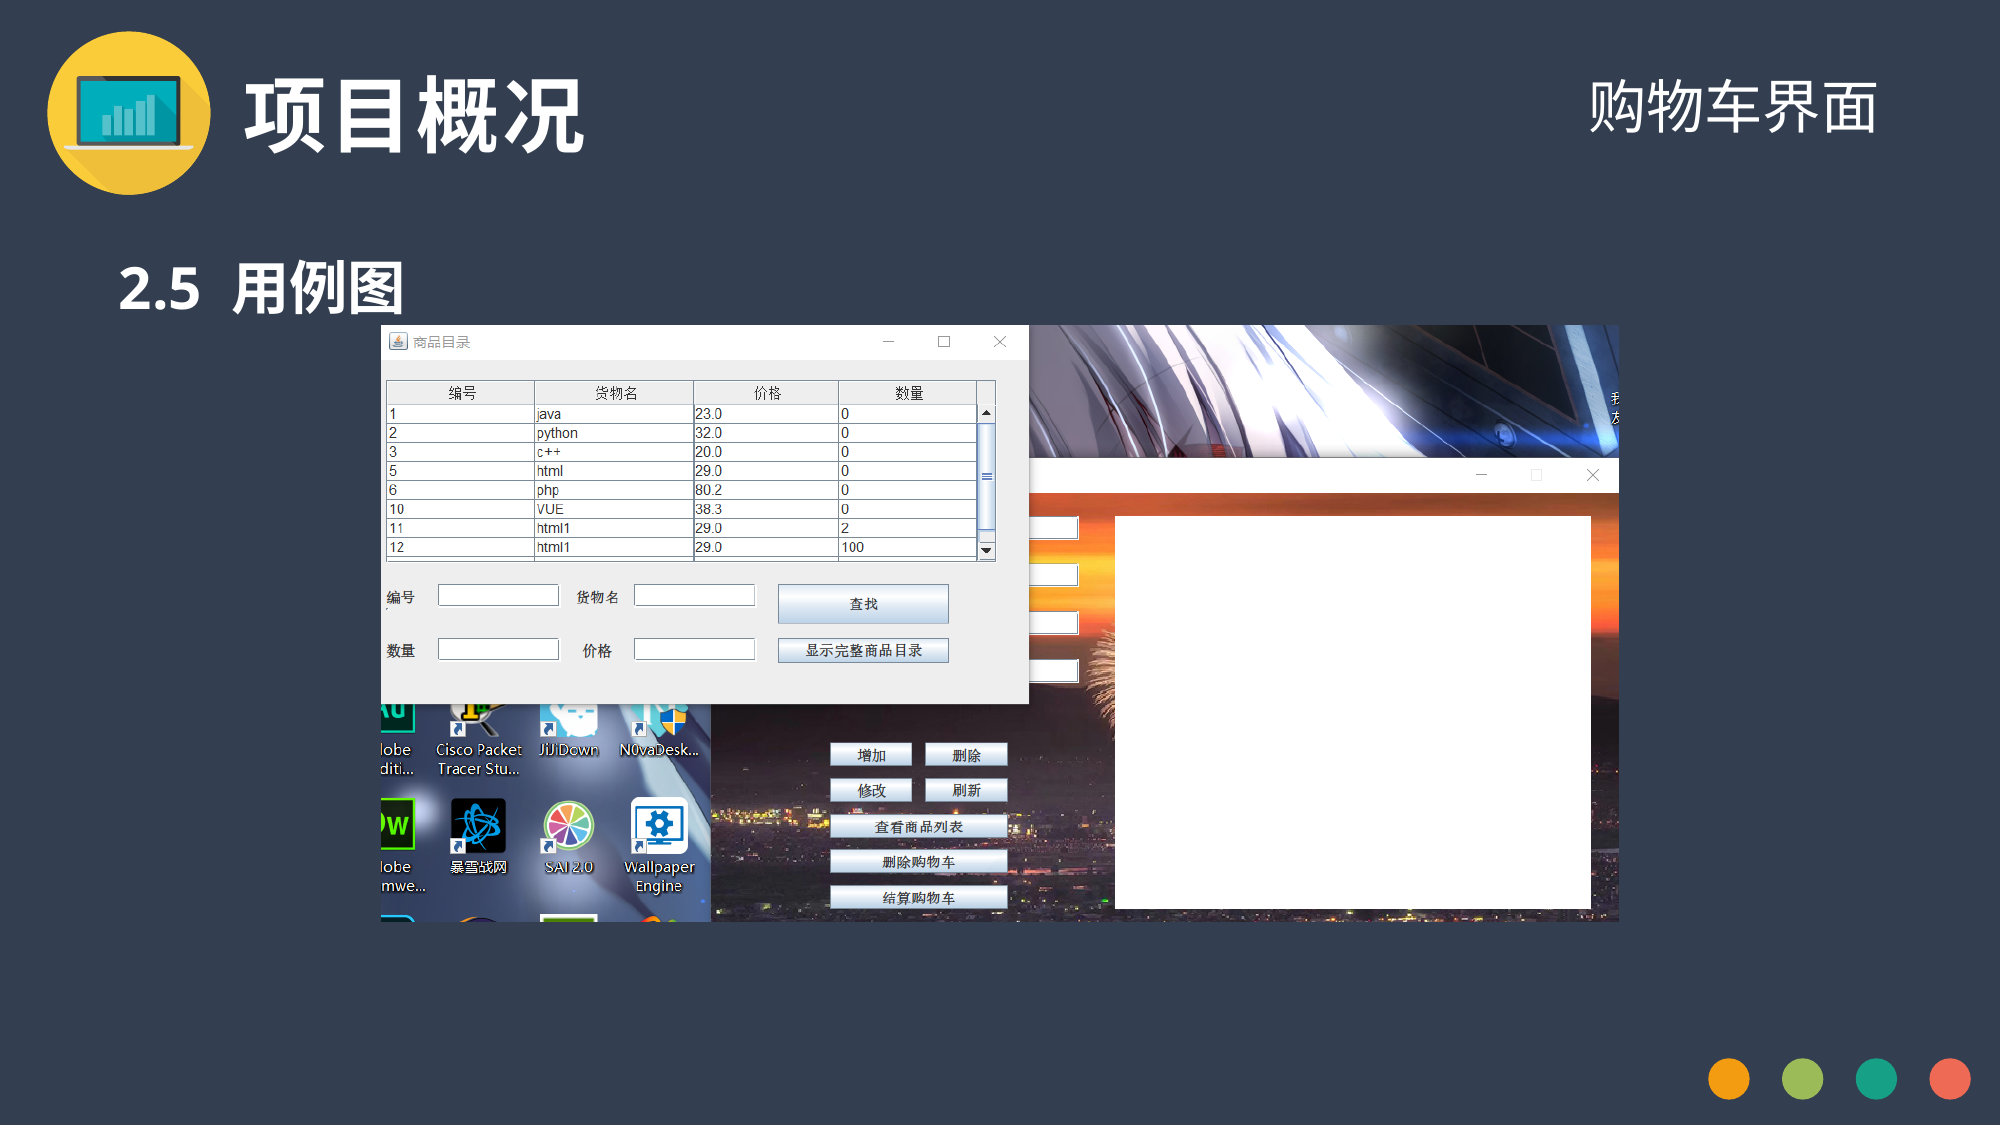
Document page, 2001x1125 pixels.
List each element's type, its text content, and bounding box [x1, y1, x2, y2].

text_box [47, 31, 211, 195]
text_box 购物车界面 [1573, 62, 1898, 148]
text_box 项目概况 [243, 63, 1096, 145]
text_box [1928, 1057, 1972, 1101]
text_box 2.5 用例图 [119, 246, 406, 330]
text_box [1707, 1057, 1751, 1101]
text_box [1854, 1057, 1899, 1101]
picture [381, 325, 1619, 922]
text_box [1780, 1057, 1825, 1101]
